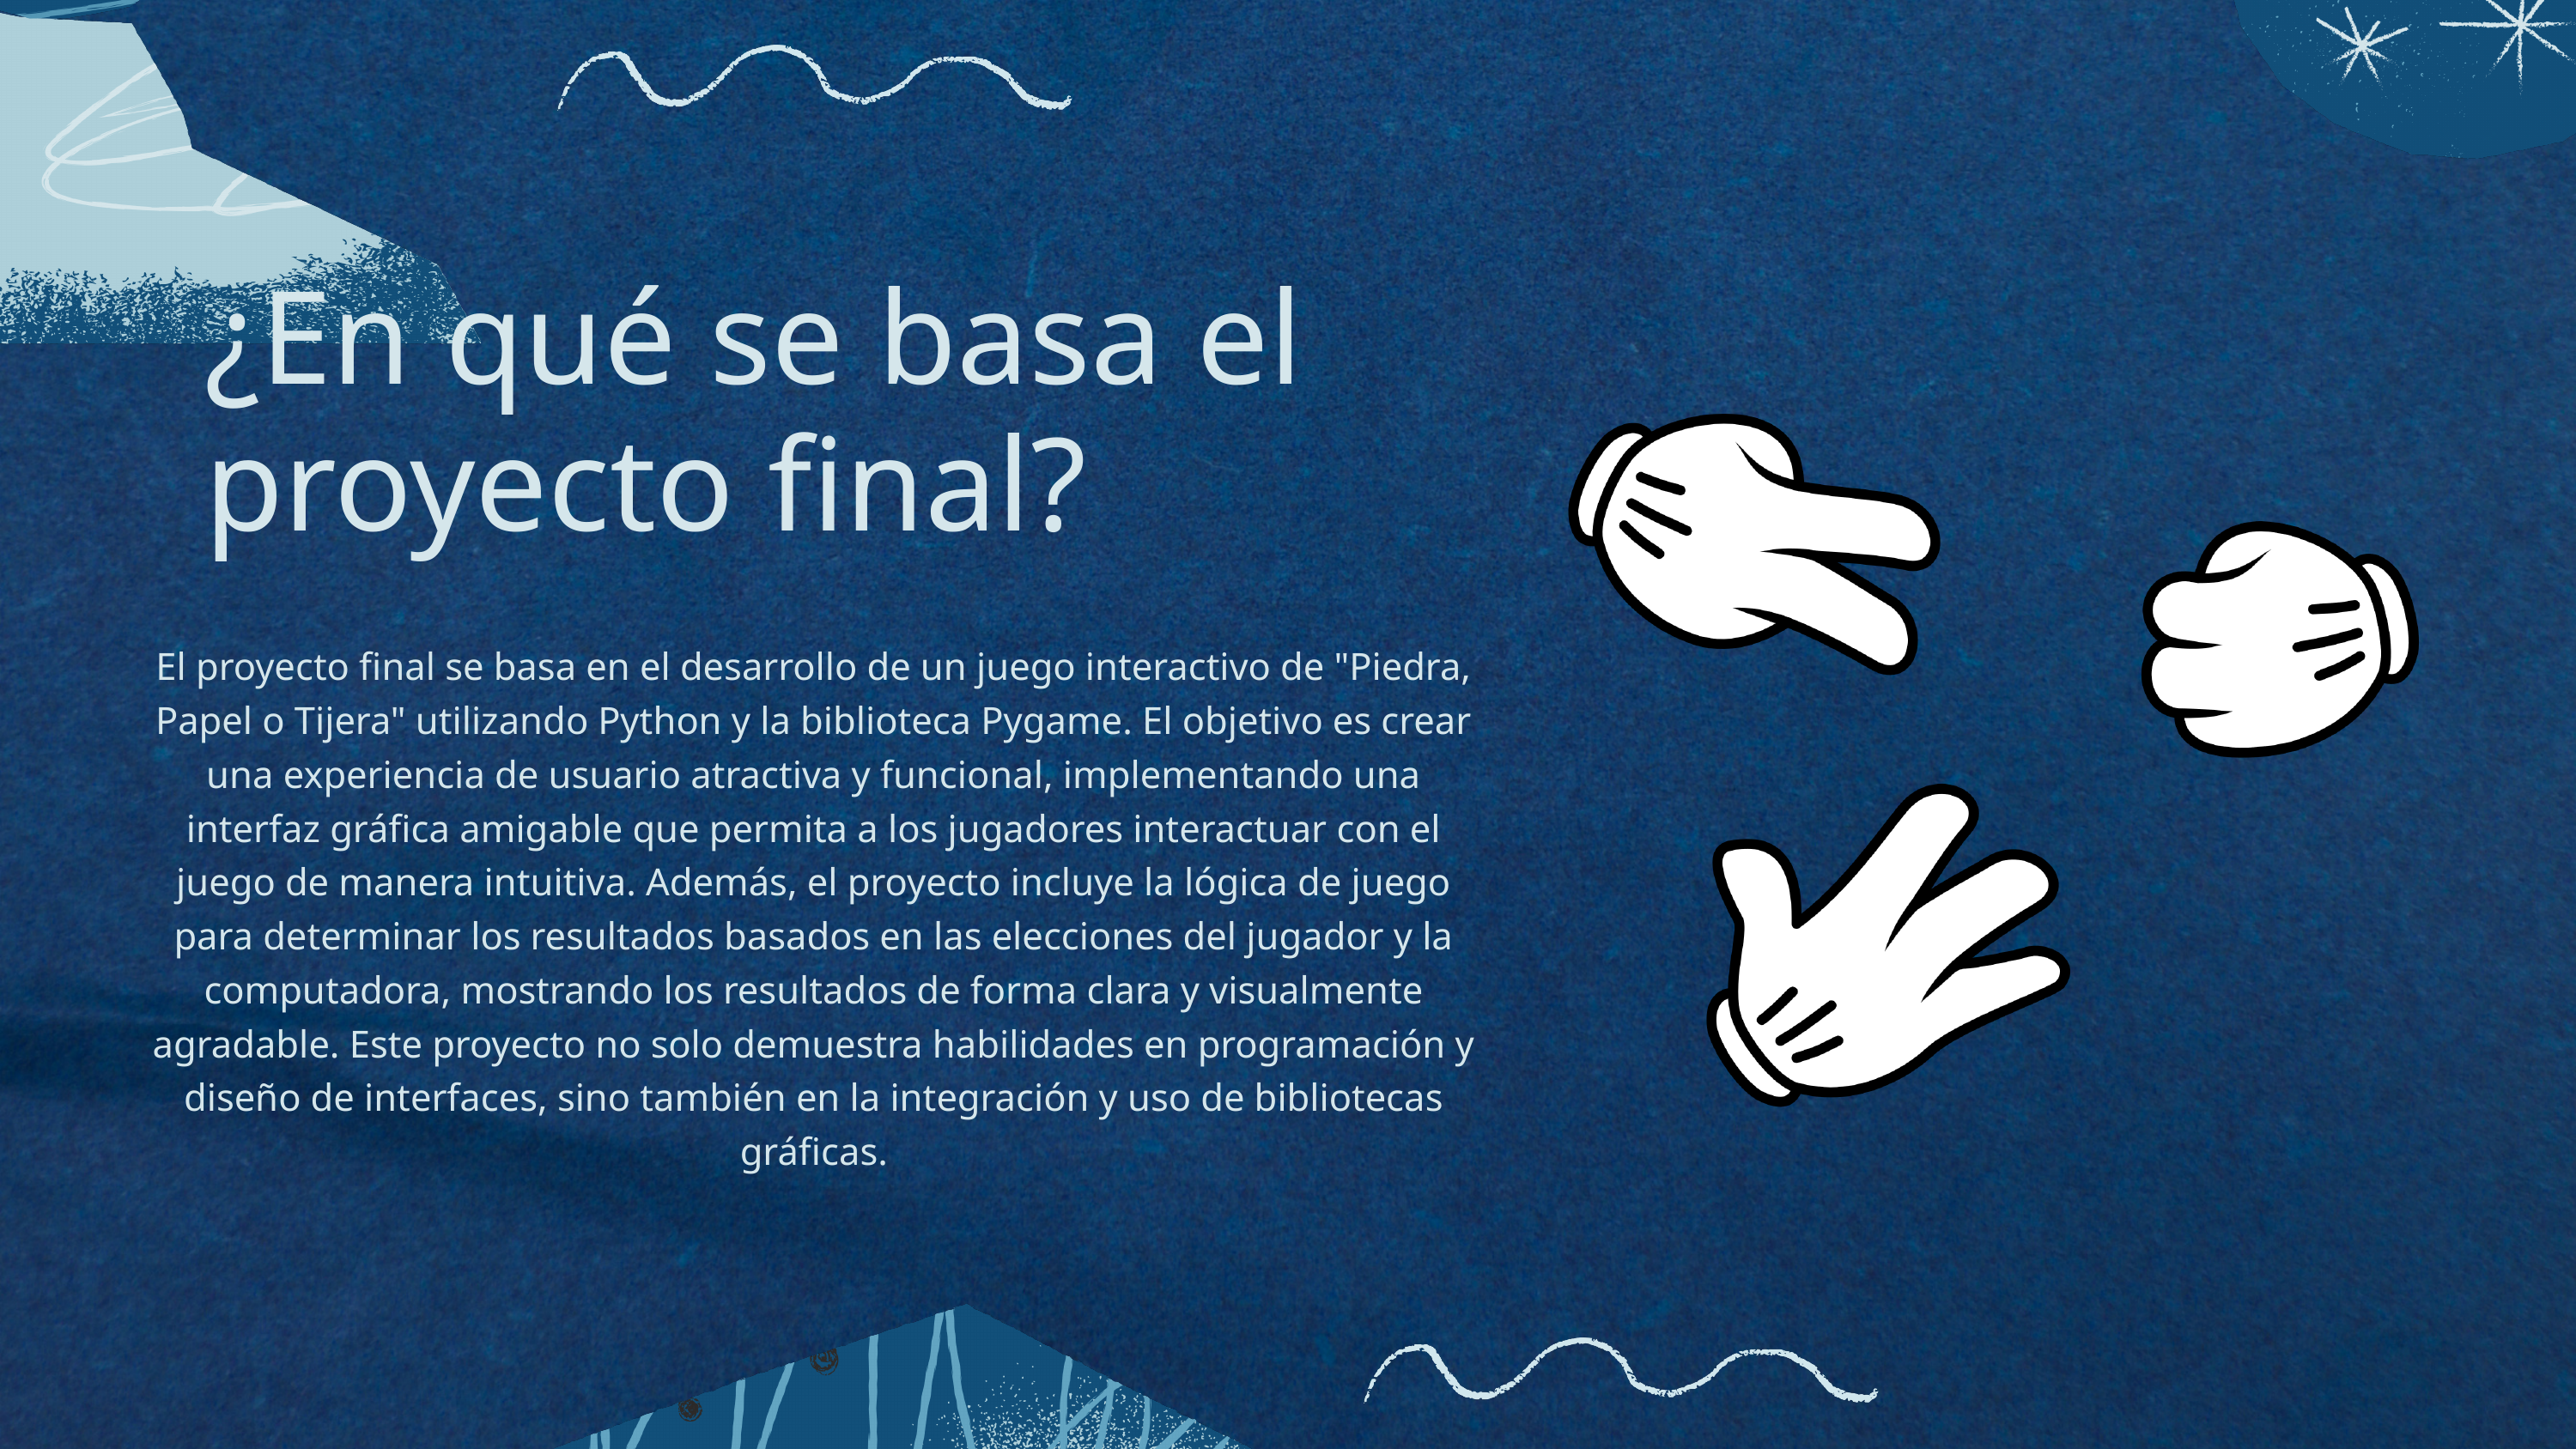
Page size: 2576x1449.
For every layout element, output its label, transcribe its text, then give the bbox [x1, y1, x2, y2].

text_box ¿En qué se basa el proyecto final? [204, 263, 1424, 558]
text_box [554, 1303, 1288, 1449]
text_box [2227, 0, 2576, 159]
text_box [0, 0, 2576, 1449]
text_box [554, 45, 1075, 111]
text_box [1360, 1337, 1881, 1404]
text_box [0, 0, 482, 344]
text_box [1547, 370, 2432, 1170]
text_box El proyecto final se basa en el desarrollo de un juego interactivo de "Piedra, Papel o Tijera" utilizando Python y la biblioteca Pygame. El objetivo es crear una experiencia de usuario atractiva y funcional, implementando una interfaz gráfica amigable que permita a los jugadores interactuar con el juego de manera intuitiva. Además, el proyecto incluye la lógica de juego para determinar los resultados basados en las elecciones del jugador y la computadora, mostrando los resultados de forma clara y visualmente agradable. Este proyecto no solo demuestra habilidades en programación y diseño de interfaces, sino también en la integración y uso de bibliotecas gráficas. [146, 634, 1483, 1227]
